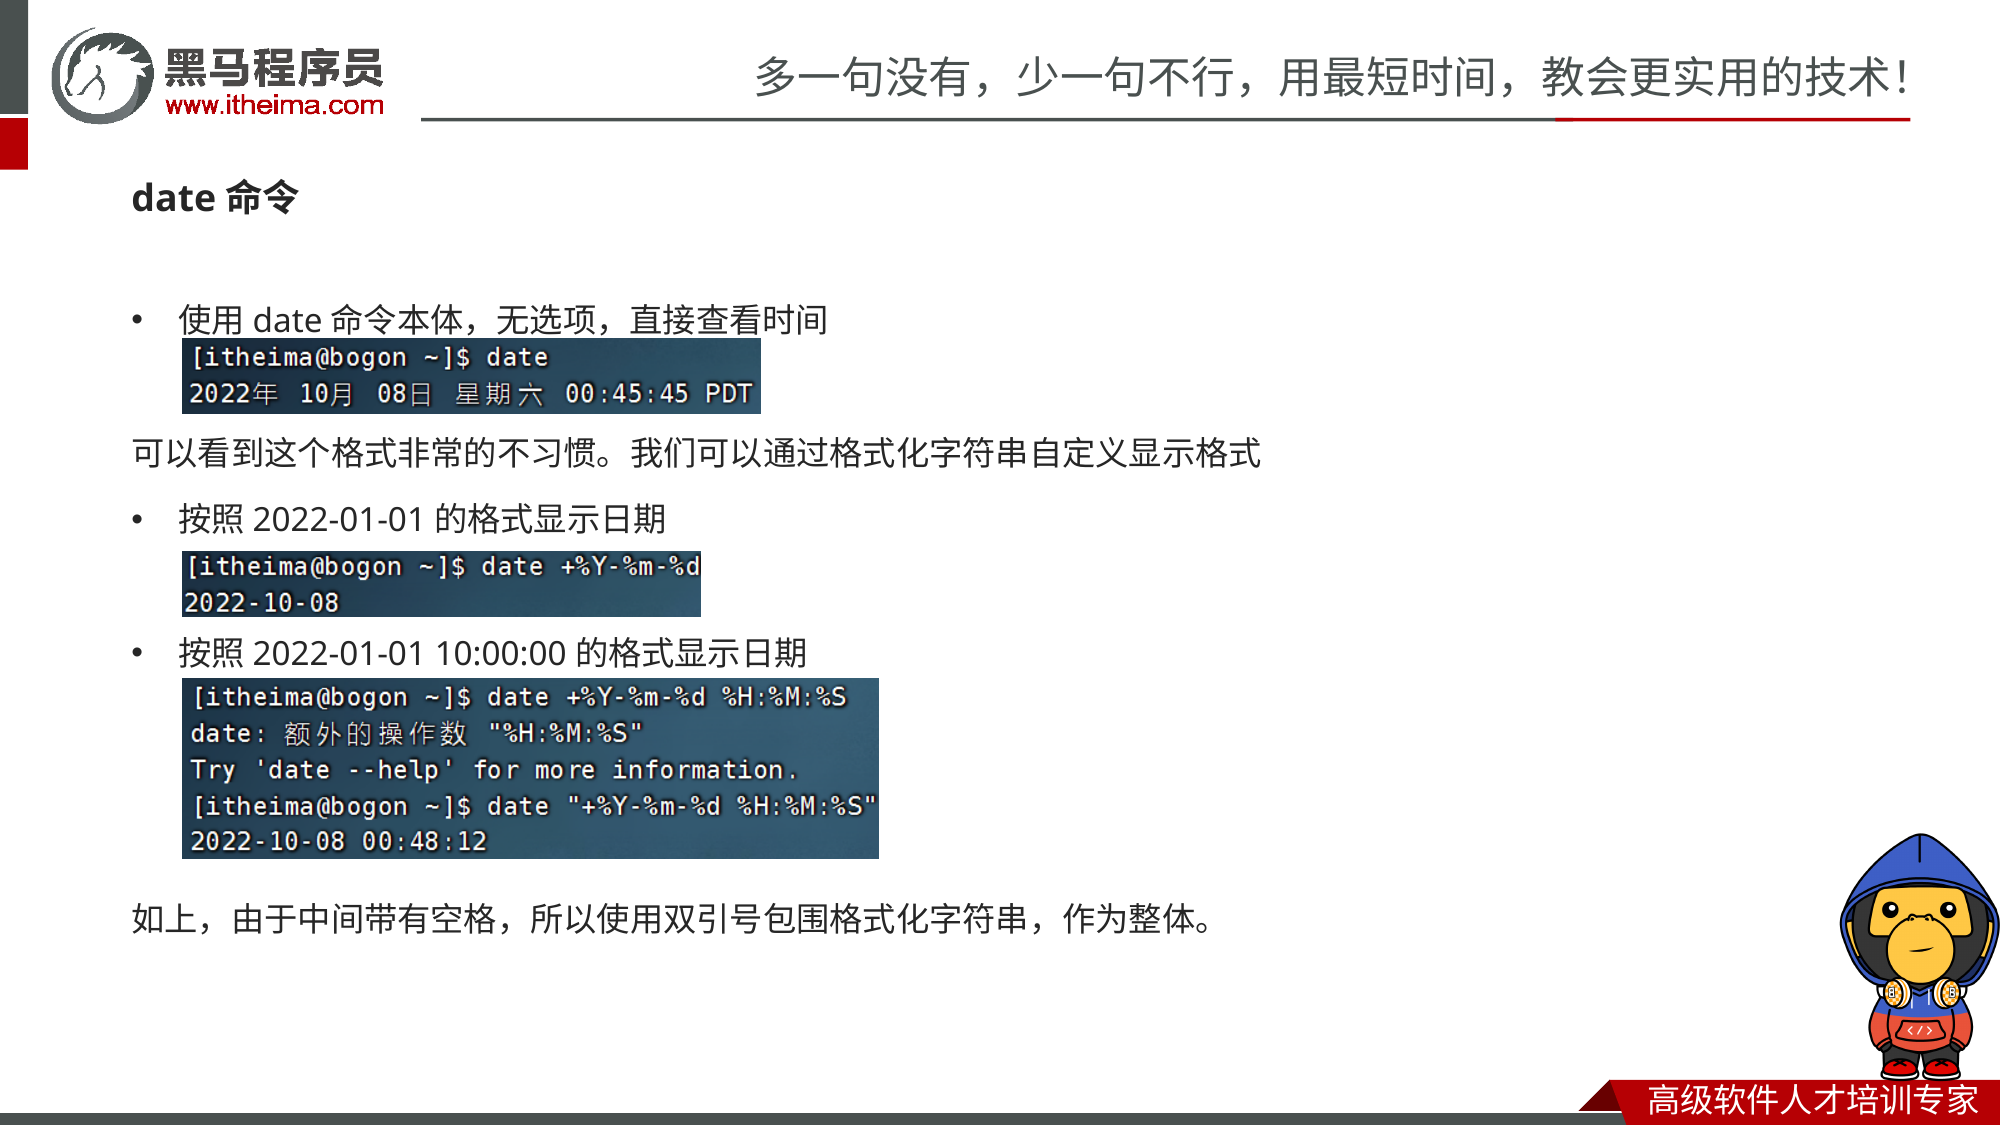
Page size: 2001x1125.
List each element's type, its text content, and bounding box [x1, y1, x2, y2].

list 使用date命令本体，无选项，直接查看时间 可以看到这个格式非常的不习惯。我们可以通过格式化字符串自定义显示格式 按照2022-01-01的格式显示日期 按照2022-01-01 10:00:00的格式显示日期 如上，由于中间带有空格，所以使用双引号包围格式化字符串，作为整体。 [116, 271, 1872, 964]
picture [182, 338, 761, 415]
list date命令 [116, 154, 1872, 239]
picture [50, 26, 384, 125]
picture [182, 551, 701, 618]
picture [1785, 820, 2000, 1098]
picture [182, 678, 880, 859]
